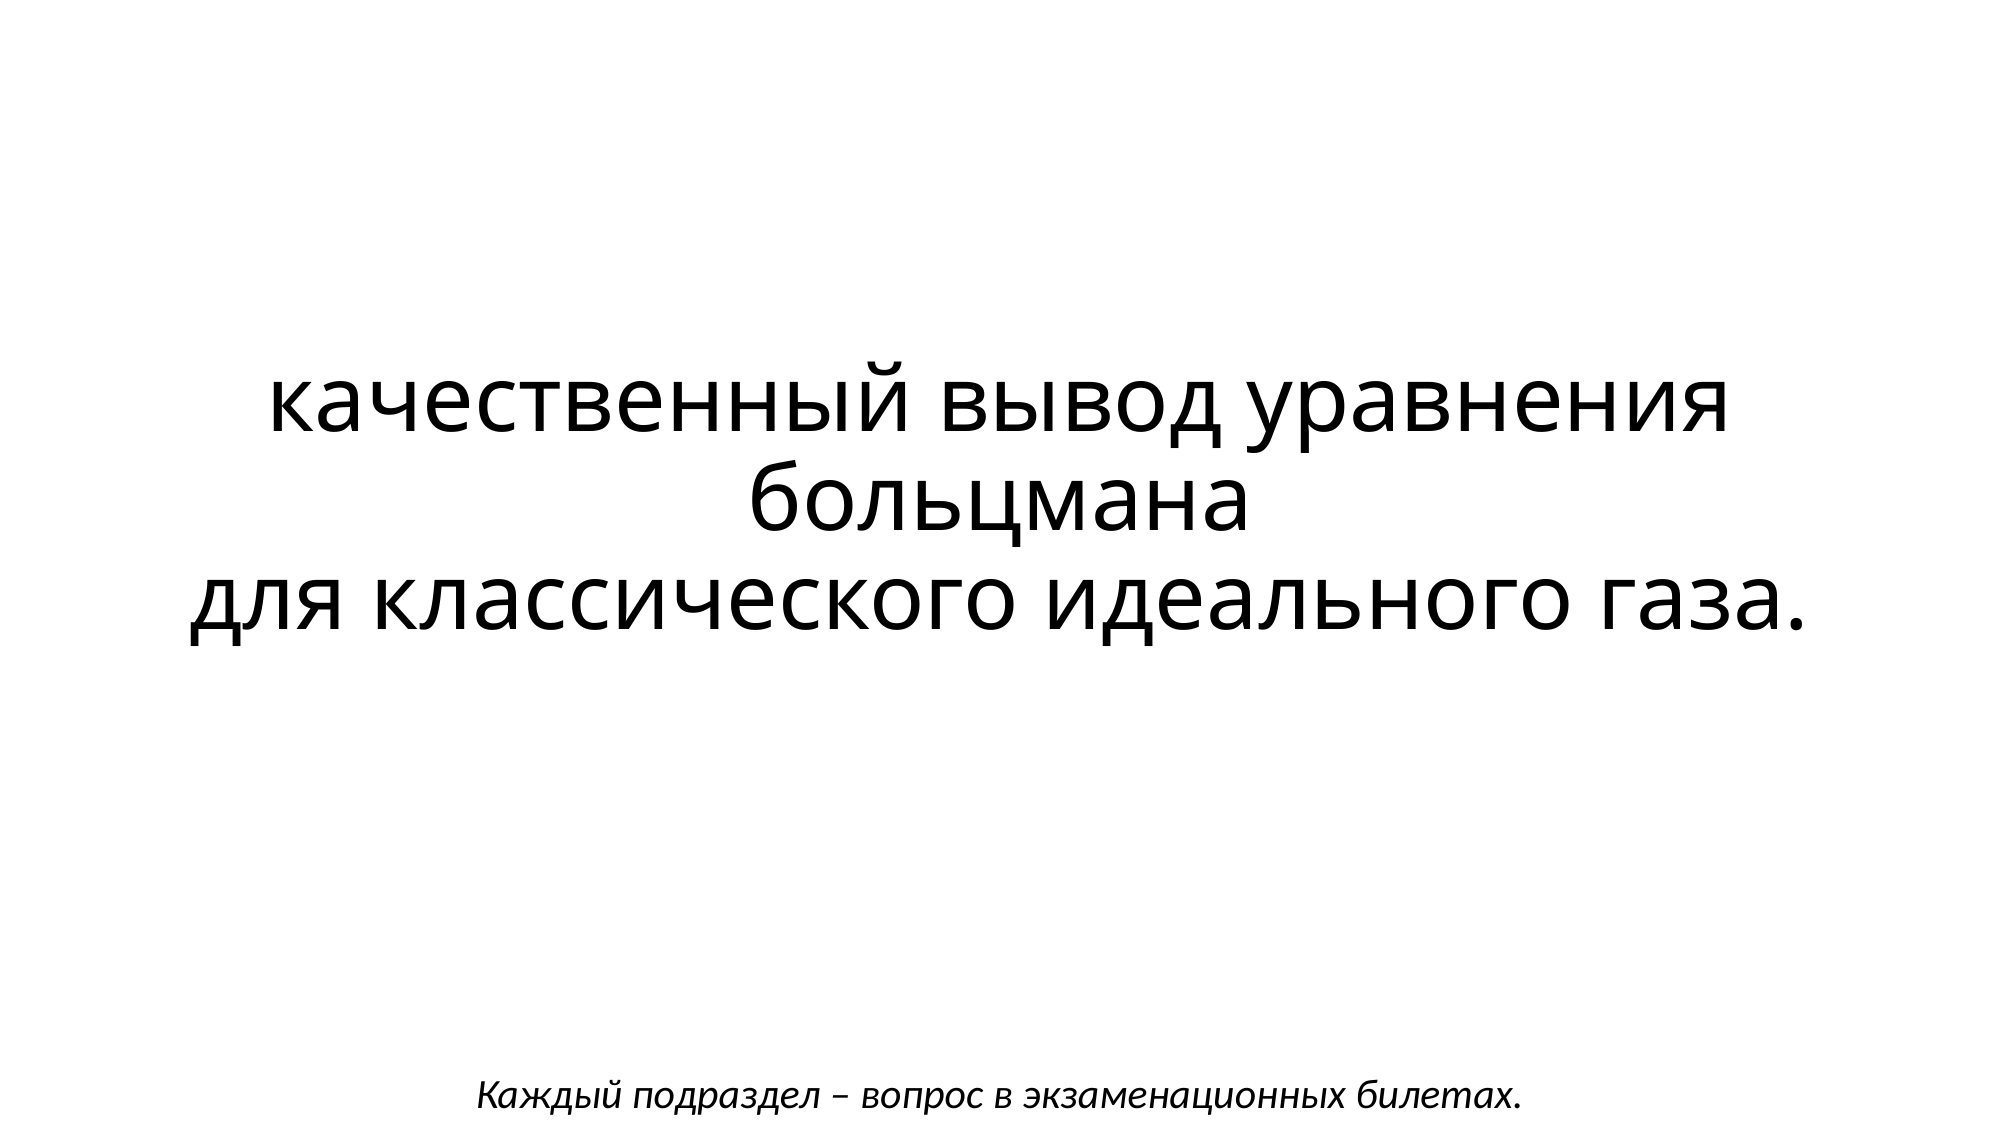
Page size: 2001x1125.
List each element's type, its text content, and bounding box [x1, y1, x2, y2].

text_box Каждый подраздел – вопрос в экзаменационных билетах. [459, 1059, 1541, 1125]
title качественный вывод уравнения больцмана для классического идеального газа. [137, 392, 1863, 610]
